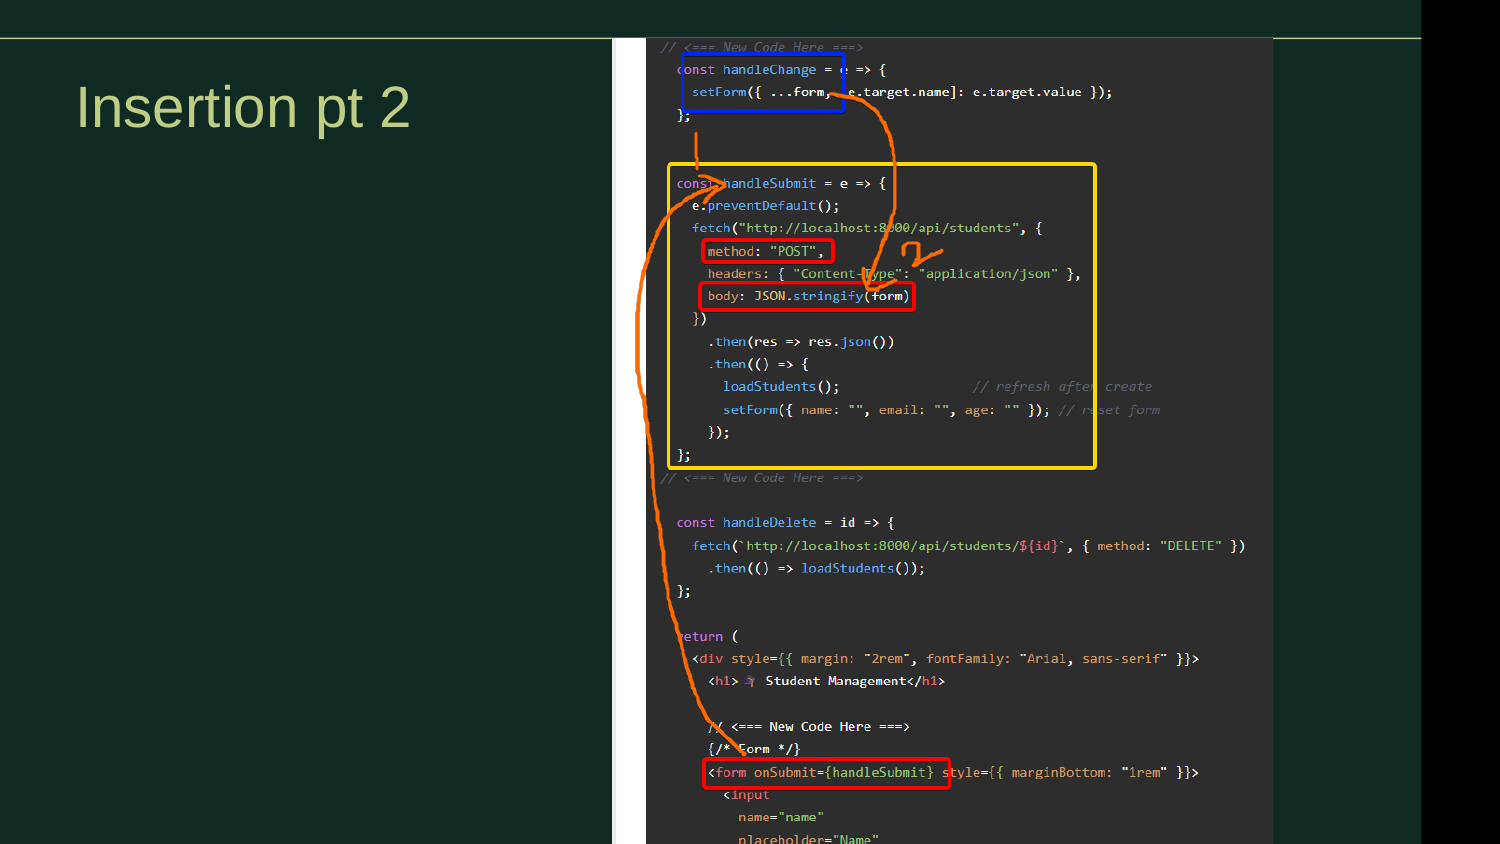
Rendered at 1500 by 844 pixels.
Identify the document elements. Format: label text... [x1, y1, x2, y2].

picture [612, 37, 1273, 844]
title Insertion pt 2 [75, 33, 1425, 175]
